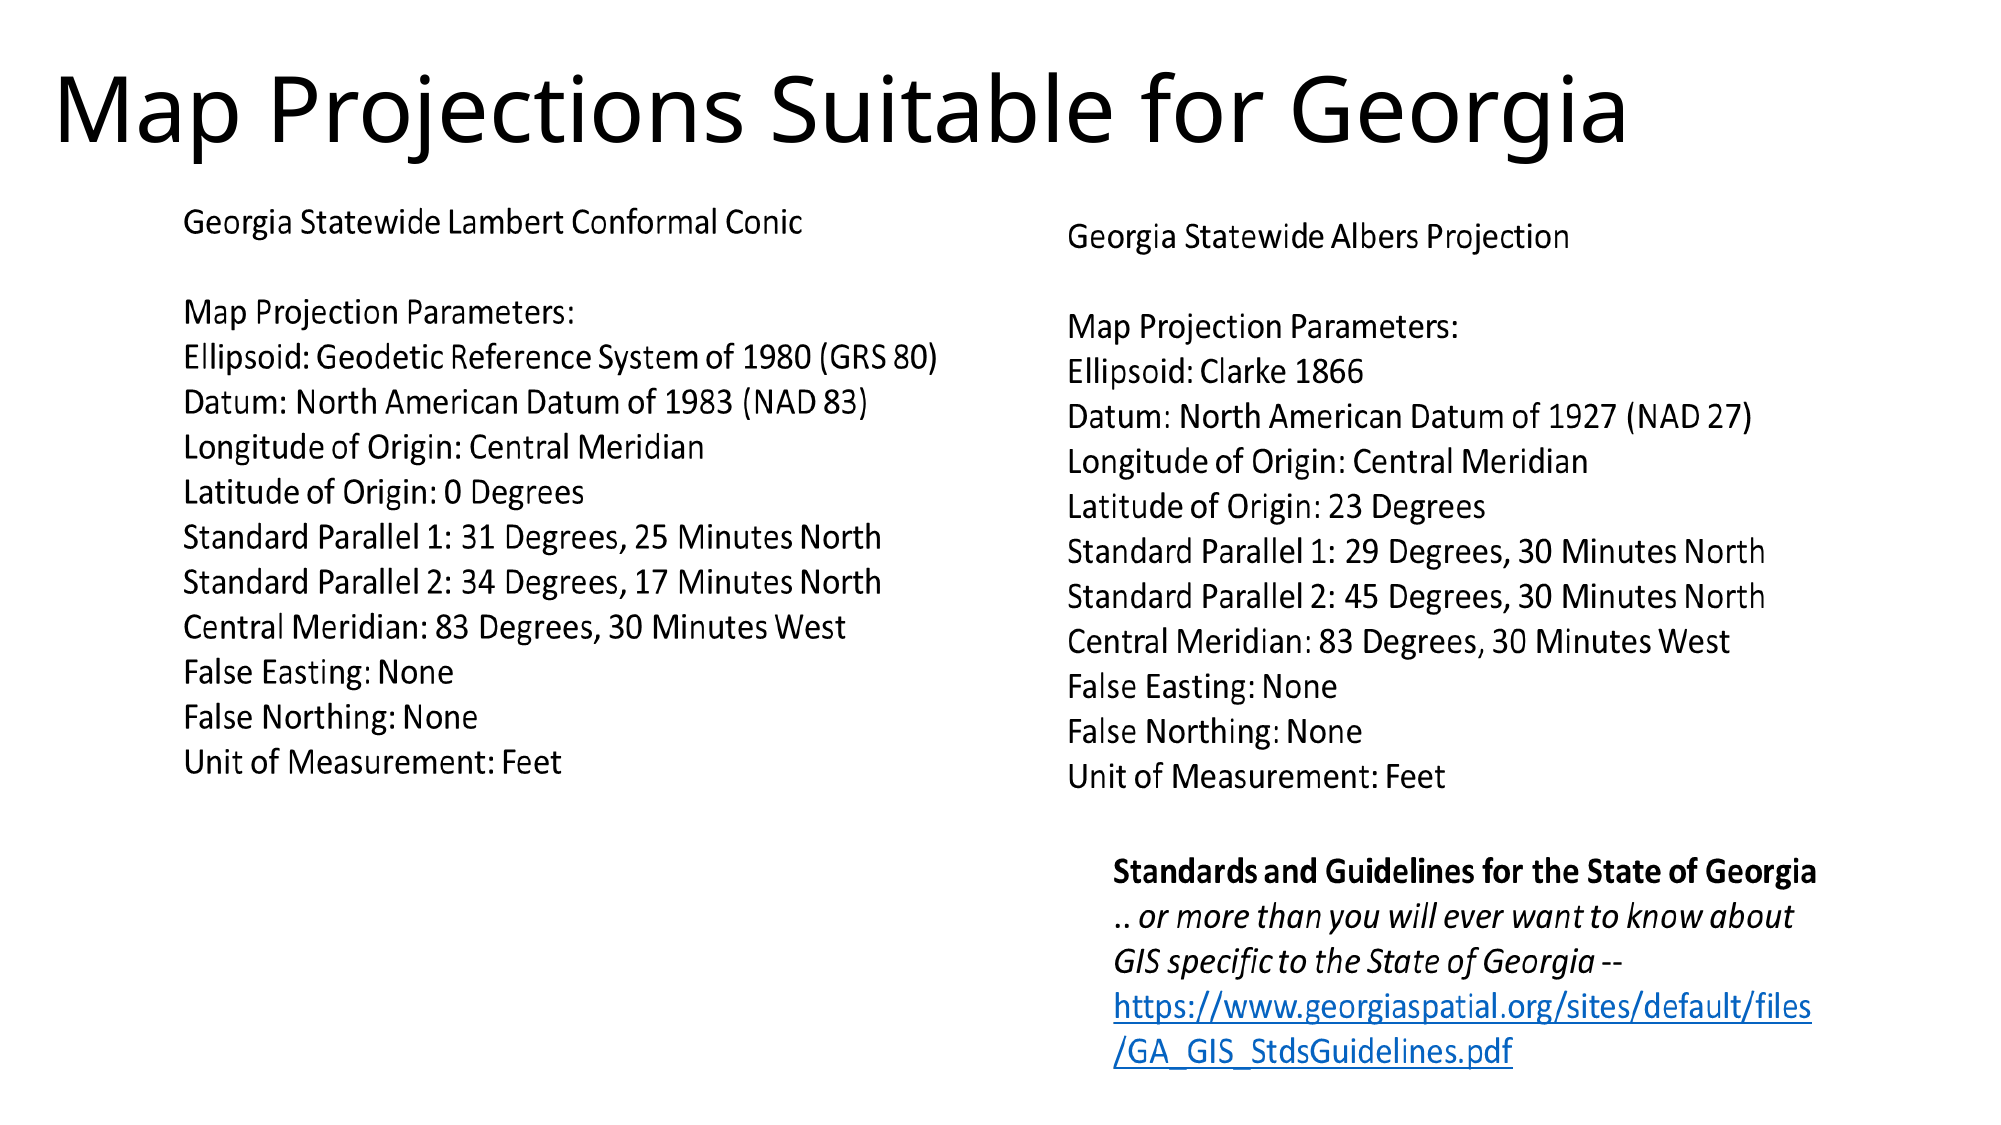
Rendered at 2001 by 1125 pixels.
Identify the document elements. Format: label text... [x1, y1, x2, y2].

picture [160, 145, 1968, 1097]
text_box Map Projections Suitable for Georgia [0, 0, 1705, 218]
